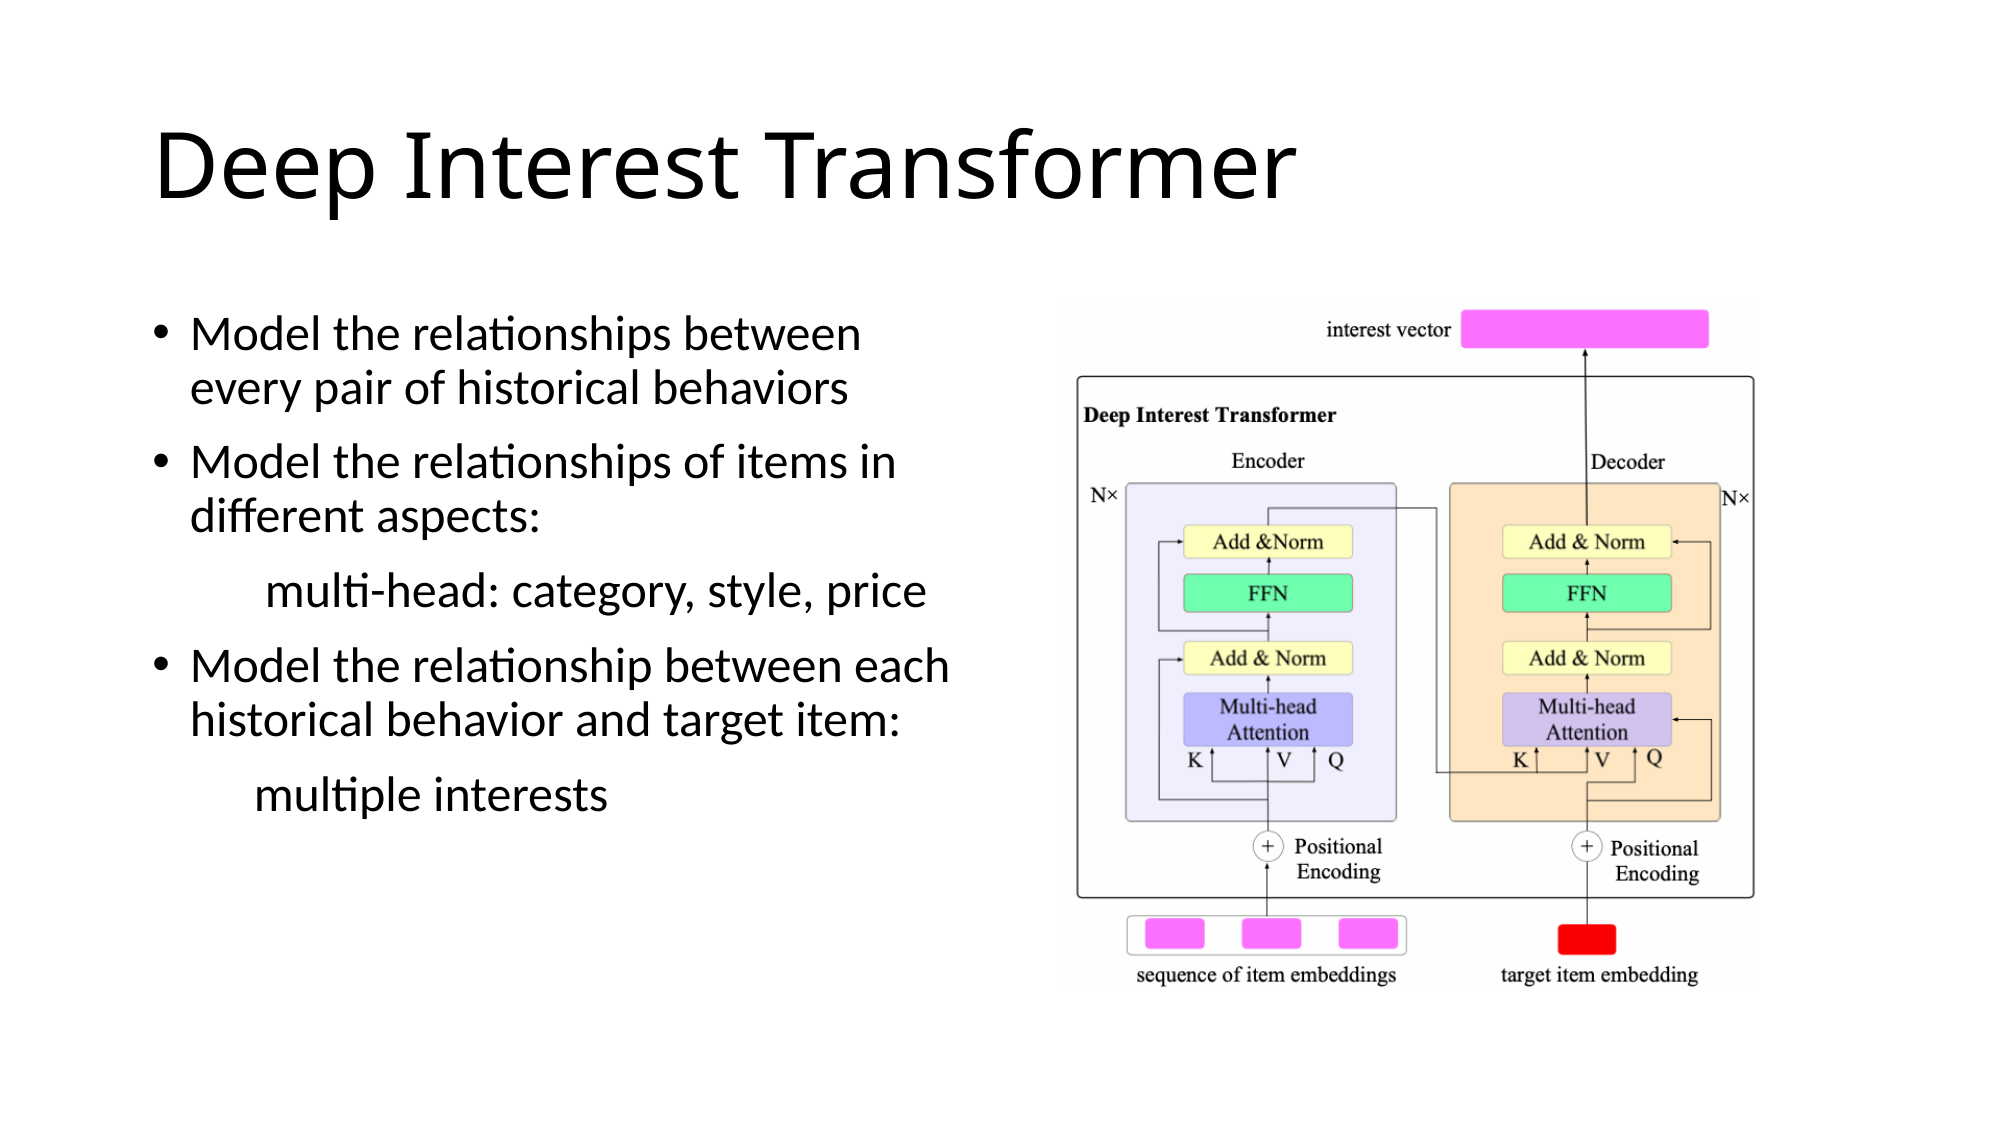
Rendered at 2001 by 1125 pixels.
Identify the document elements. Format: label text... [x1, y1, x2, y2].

list Model the relationships between every pair of historical behaviors Model the relationships of items in different aspects: multi-head: category, style, price Model the relationship between each historical behavior and target item: multiple interests [137, 299, 988, 1014]
title Deep Interest Transformer [137, 59, 1863, 278]
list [1062, 299, 1813, 1014]
